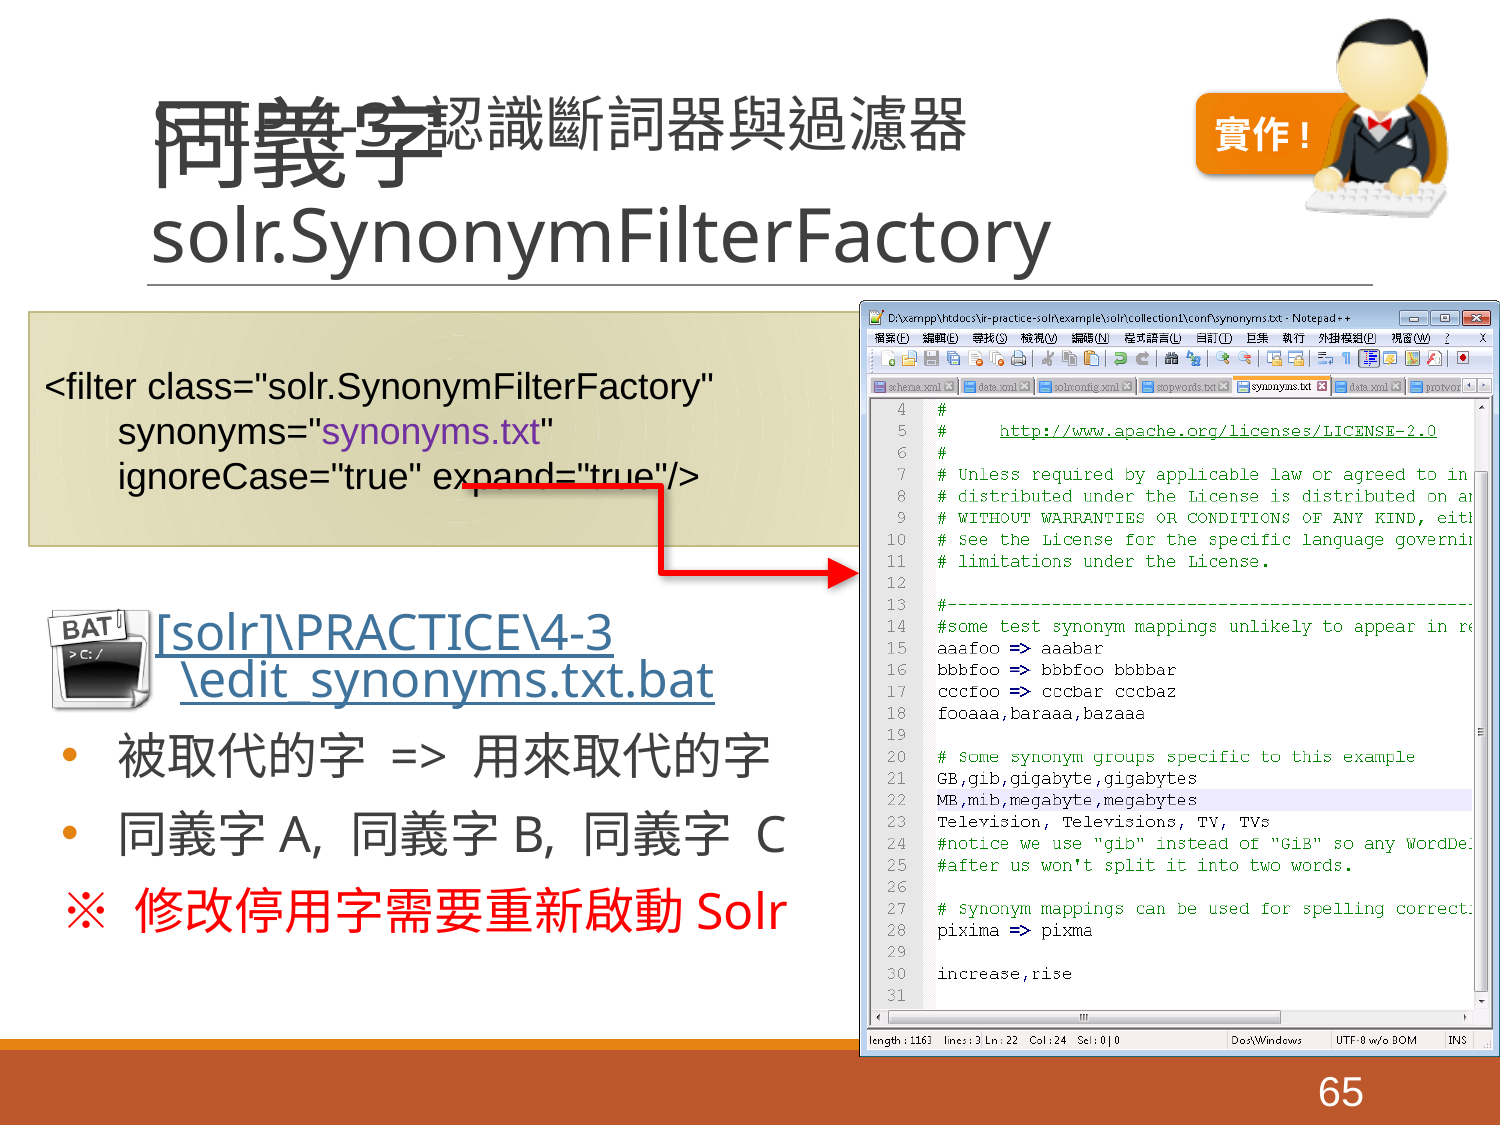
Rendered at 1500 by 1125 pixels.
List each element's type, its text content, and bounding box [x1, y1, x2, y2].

list [solr]\PRACTICE\4-3 \edit_synonyms.txt.bat 被取代的字 => 用來取代的字 同義字A, 同義字B, 同義字 C ※ 修改停用字需要重新啟動Solr [61, 604, 853, 963]
slide_number ‹#› [1218, 1065, 1380, 1120]
picture [45, 603, 156, 714]
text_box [1195, 18, 1483, 219]
text_box <filter class="solr.SynonymFilterFactory" synonyms="synonyms.txt" ignoreCase="true" expand="true"/> [29, 312, 853, 546]
list STEP 4-3.認識斷詞器與過濾器 [134, 46, 1190, 168]
picture [858, 300, 1500, 1057]
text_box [462, 485, 853, 574]
title 同義字 solr.SynonymFilterFactory [135, 168, 1373, 285]
